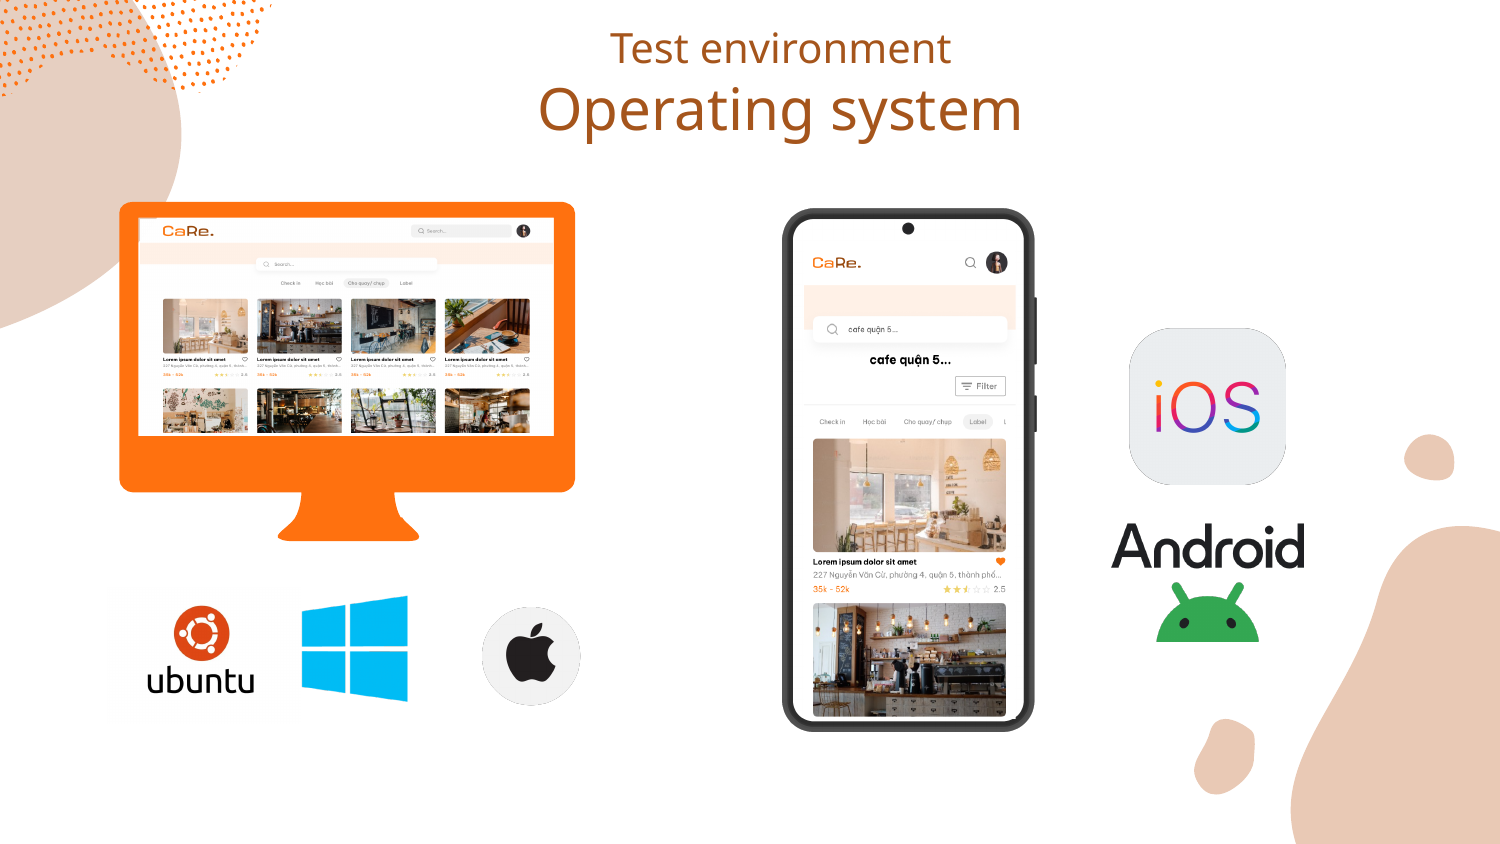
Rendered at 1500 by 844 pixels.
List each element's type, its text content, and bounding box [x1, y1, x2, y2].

picture [107, 580, 423, 725]
text_box [119, 201, 576, 542]
picture [139, 219, 554, 433]
picture [468, 593, 594, 719]
picture [1103, 301, 1312, 680]
title Test environment Operating system [139, 7, 1423, 156]
picture [782, 208, 1037, 732]
